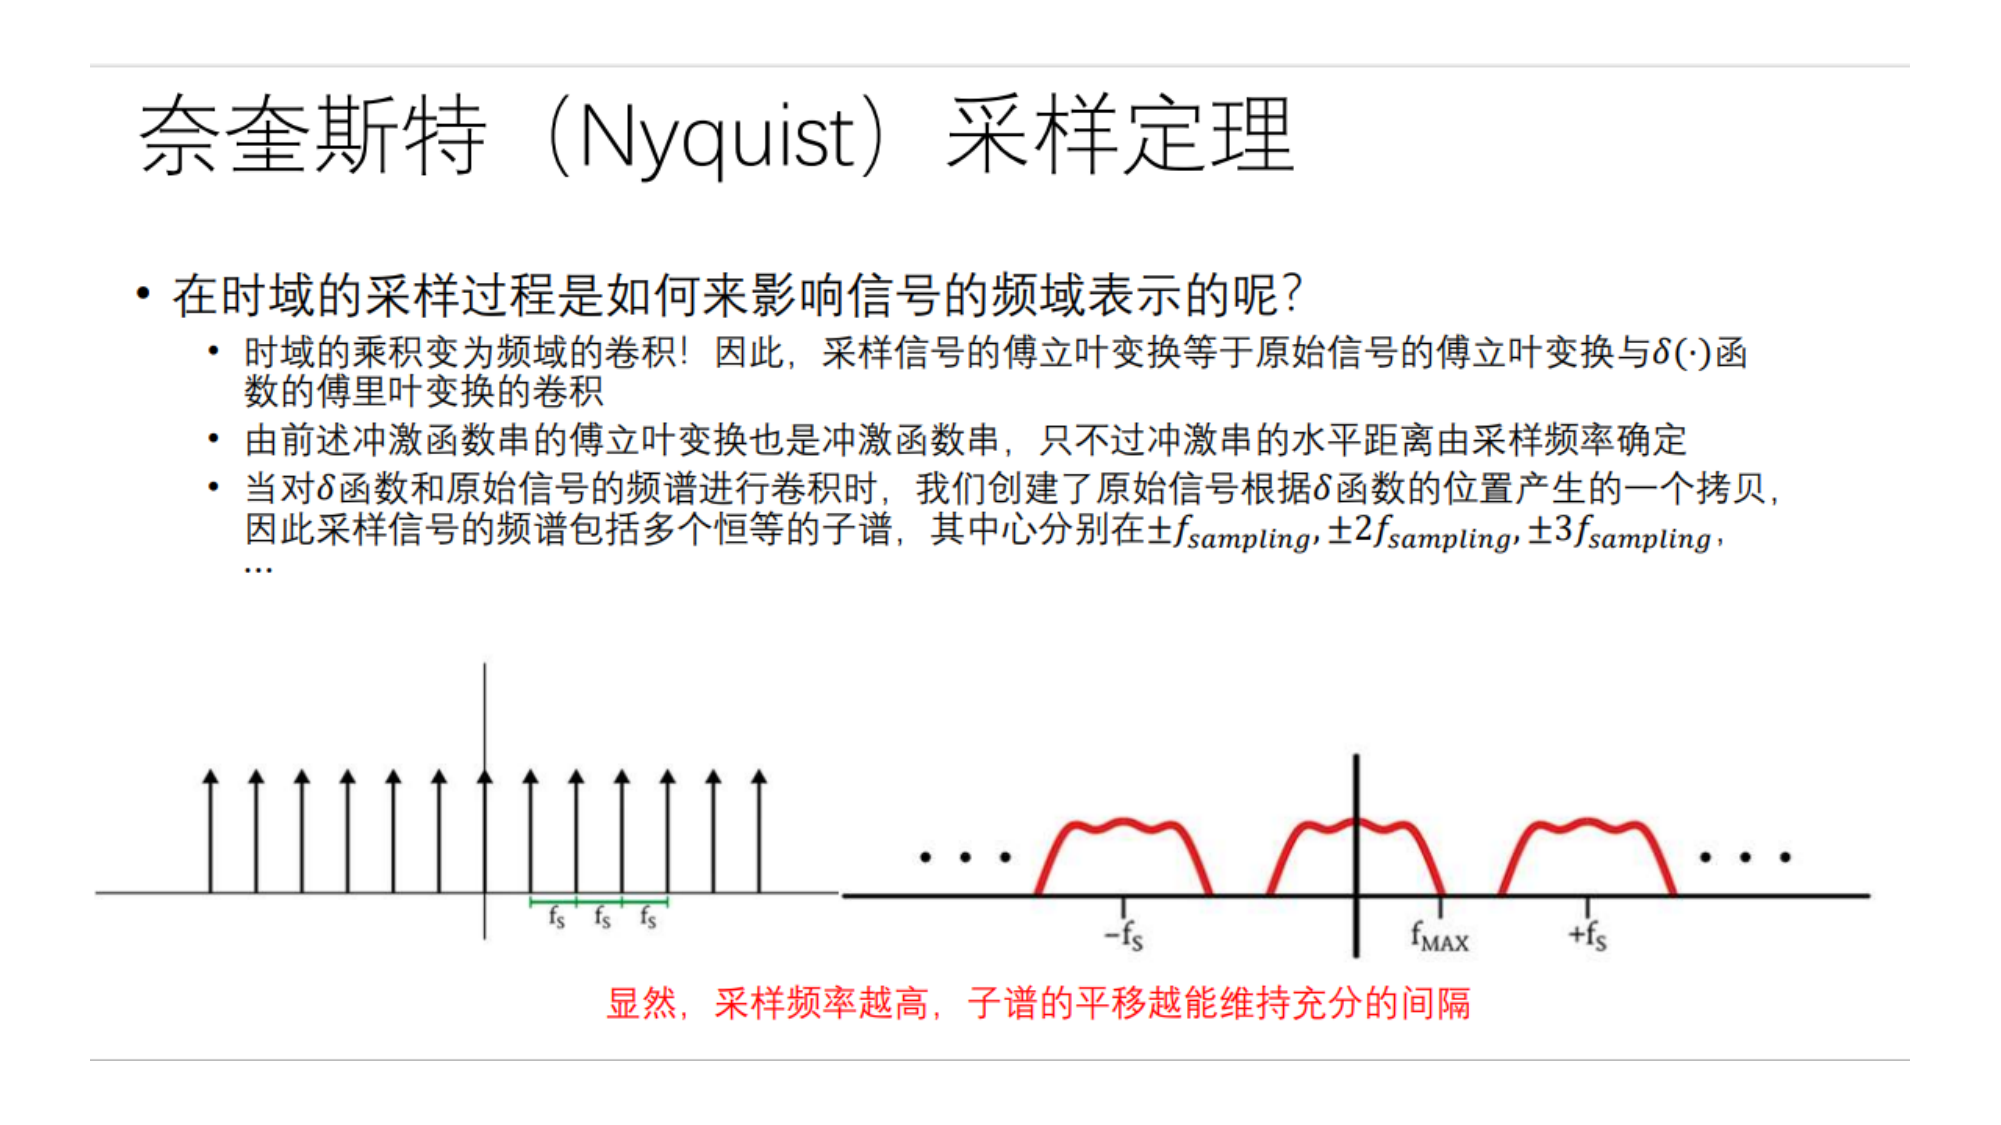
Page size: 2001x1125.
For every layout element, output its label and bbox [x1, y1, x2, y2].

picture [90, 63, 1910, 1062]
